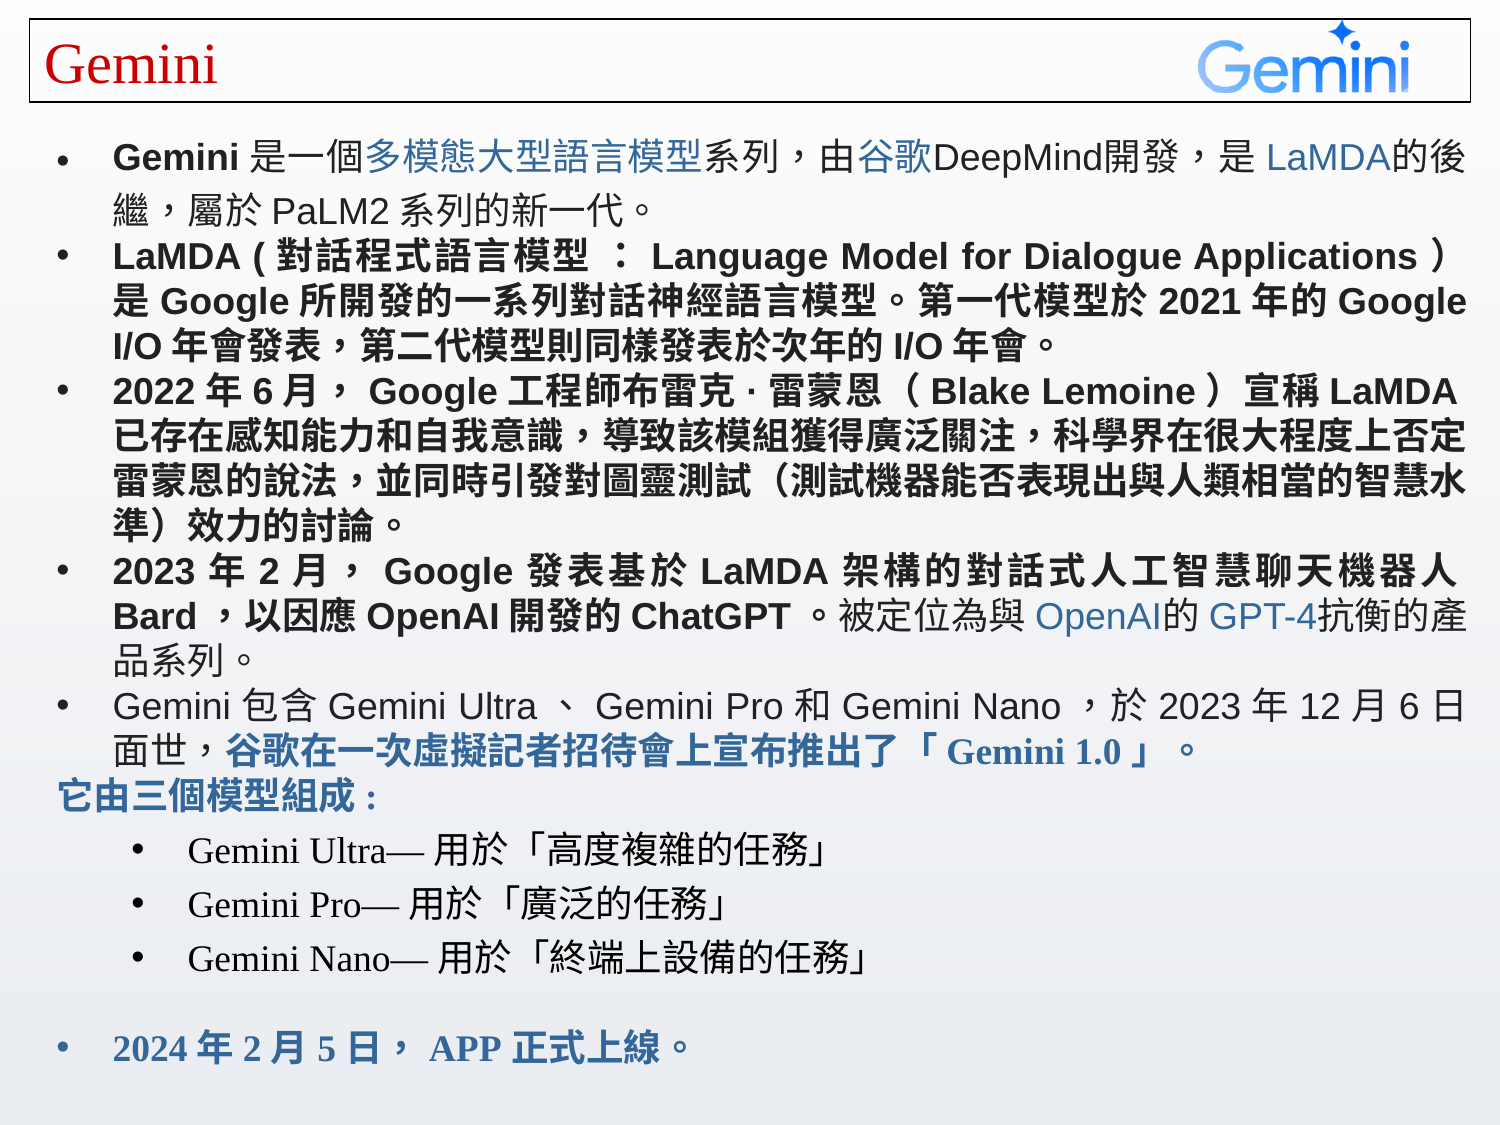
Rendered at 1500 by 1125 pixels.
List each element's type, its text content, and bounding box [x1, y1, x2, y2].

list Gemini是一個多模態大型語言模型系列，由谷歌DeepMind開發，是LaMDA的後繼，屬於PaLM2系列的新一代。 LaMDA (對話程式語言模型 ：Language Model for Dialogue Applications）是Google所開發的一系列對話神經語言模型。第一代模型於2021年的Google I/O年會發表，第二代模型則同樣發表於次年的I/O年會。 2022年6月，Google工程師布雷克·雷蒙恩（Blake Lemoine）宣稱LaMDA已存在感知能力和自我意識，導致該模組獲得廣泛關注，科學界在很大程度上否定雷蒙恩的說法，並同時引發對圖靈測試（測試機器能否表現出與人類相當的智慧水準）效力的討論。 2023年2月，Google發表基於LaMDA架構的對話式人工智慧聊天機器人Bard，以因應OpenAI開發的ChatGPT。被定位為與OpenAI的GPT-4抗衡的產品系列。 Gemini包含Gemini Ultra、Gemini Pro和Gemini Nano，於2023年12月6日面世，谷歌在一次虛擬記者招待會上宣布推出了「Gemini 1.0」。 它由三個模型組成: Gemini Ultra—用於「高度複雜的任務」 Gemini Pro—用於「廣泛的任務」 Gemini Nano—用於「終端上設備的任務」 2024年2月5日，APP正式上線。 [41, 125, 1483, 1118]
picture [1198, 16, 1409, 93]
title Gemini [29, 18, 1471, 103]
